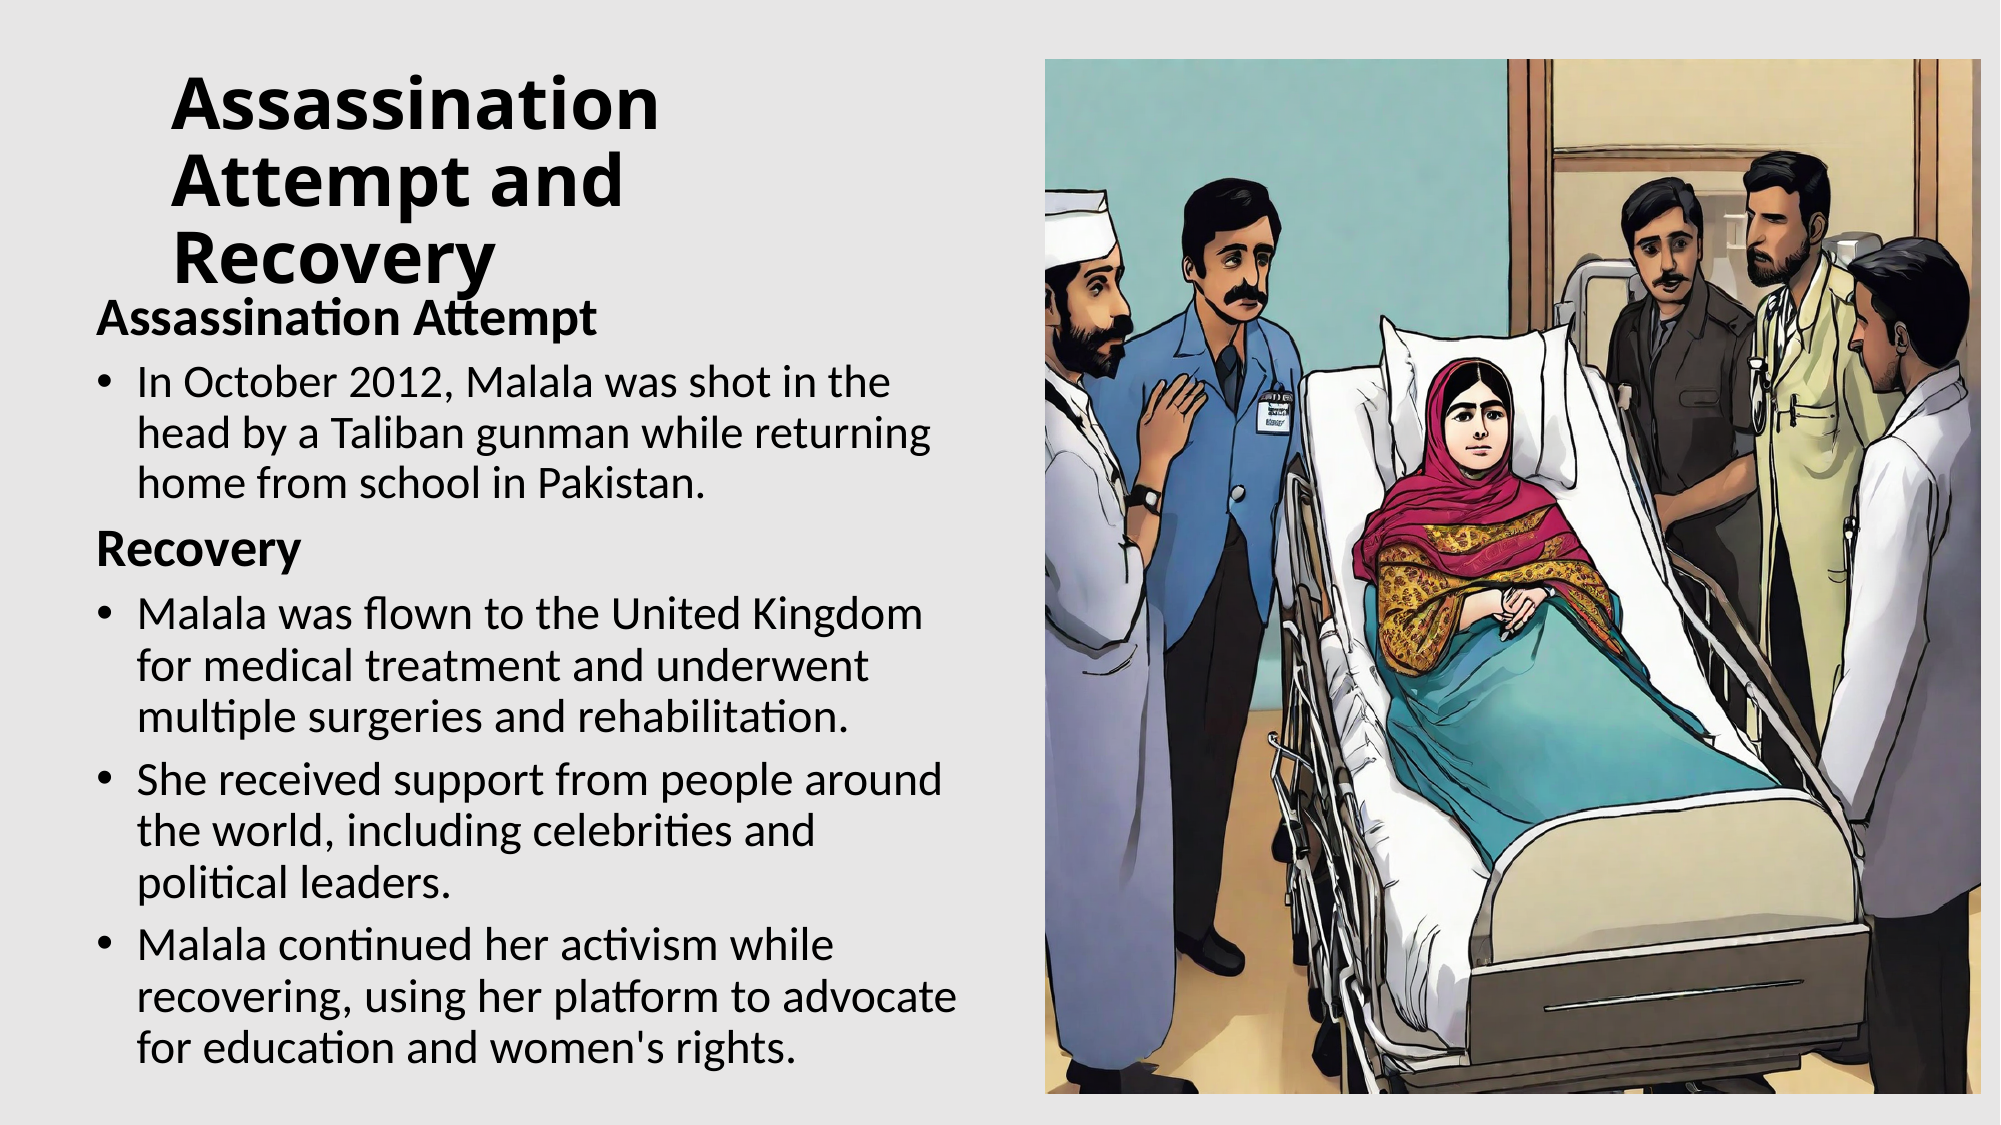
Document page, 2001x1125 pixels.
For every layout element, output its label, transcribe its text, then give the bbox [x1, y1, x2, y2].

list Assassination Attempt In October 2012, Malala was shot in the head by a Taliban gunman while returning home from school in Pakistan. Recovery Malala was flown to the United Kingdom for medical treatment and underwent multiple surgeries and rehabilitation. She received support from people around the world, including celebrities and political leaders. Malala continued her activism while recovering, using her platform to advocate for education and women's rights. [81, 280, 981, 1094]
picture [1045, 59, 1981, 1094]
title Assassination Attempt and Recovery [156, 59, 890, 280]
